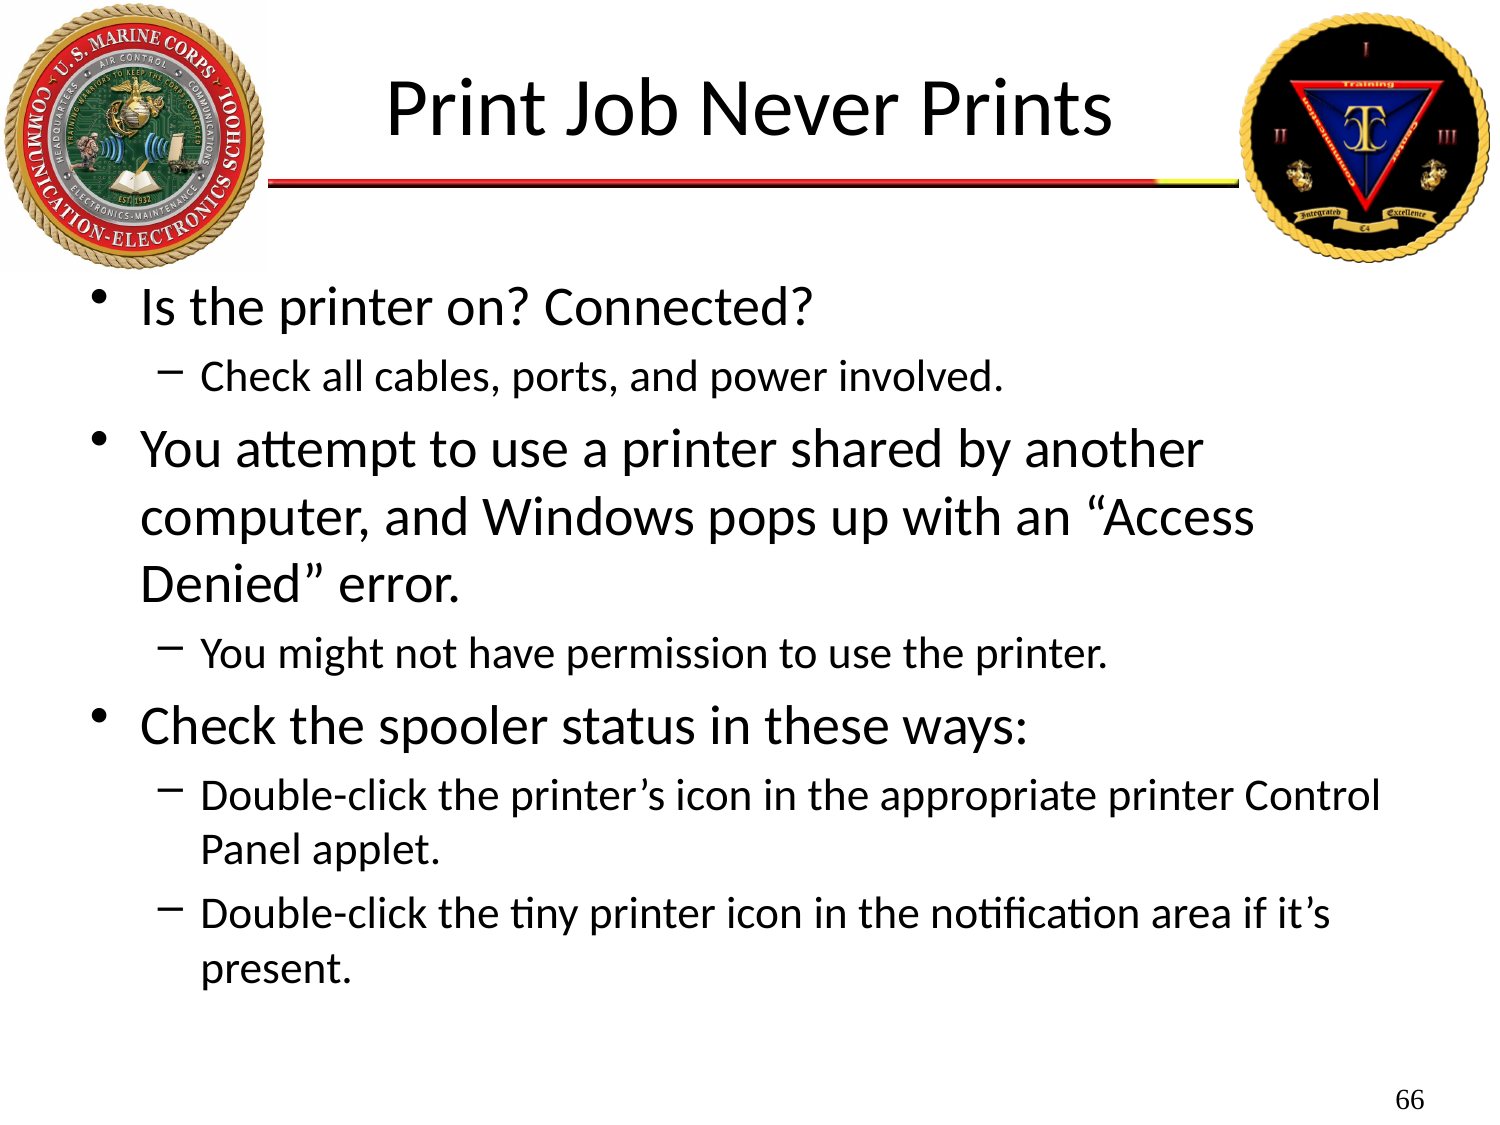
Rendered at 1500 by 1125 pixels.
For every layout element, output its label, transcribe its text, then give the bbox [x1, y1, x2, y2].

list Is the printer on? Connected? Check all cables, ports, and power involved. You attempt to use a printer shared by another computer, and Windows pops up with an “Access Denied” error. You might not have permission to use the printer. Check the spooler status in these ways: Double-click the printer’s icon in the appropriate printer Control Panel applet. Double-click the tiny printer icon in the notification area if it’s present. [75, 262, 1425, 1005]
title Print Job Never Prints [75, 45, 1425, 233]
picture [0, 0, 268, 274]
picture [1239, 12, 1490, 263]
